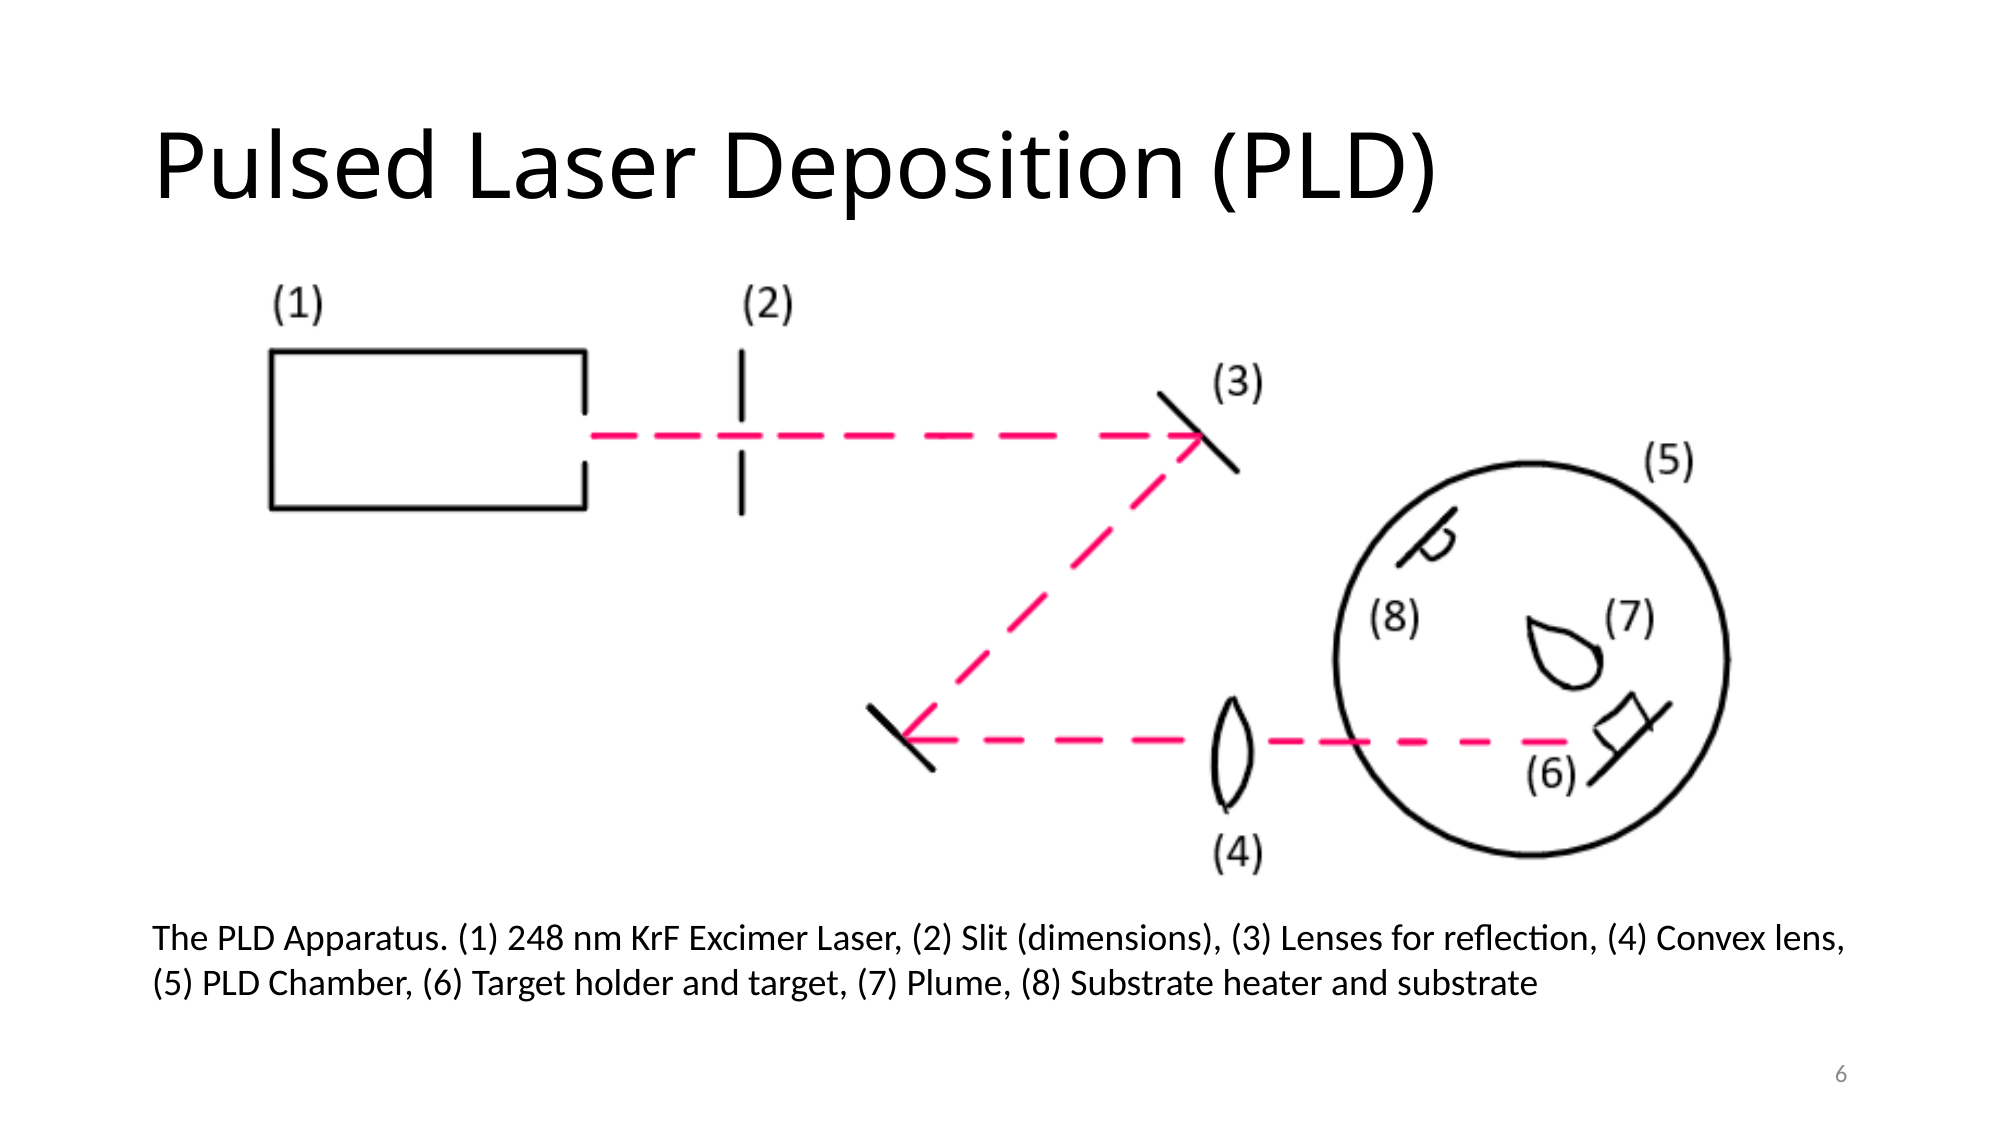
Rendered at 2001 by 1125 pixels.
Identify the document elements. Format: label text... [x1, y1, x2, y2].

picture [245, 259, 1754, 906]
text_box The PLD Apparatus. (1) 248 nm KrF Excimer Laser, (2) Slit (dimensions), (3) Lenses for reflection, (4) Convex lens, (5) PLD Chamber, (6) Target holder and target, (7) Plume, (8) Substrate heater and substrate [137, 905, 1863, 1011]
slide_number 6 [1412, 1042, 1863, 1103]
title Pulsed Laser Deposition (PLD) [137, 59, 1863, 278]
